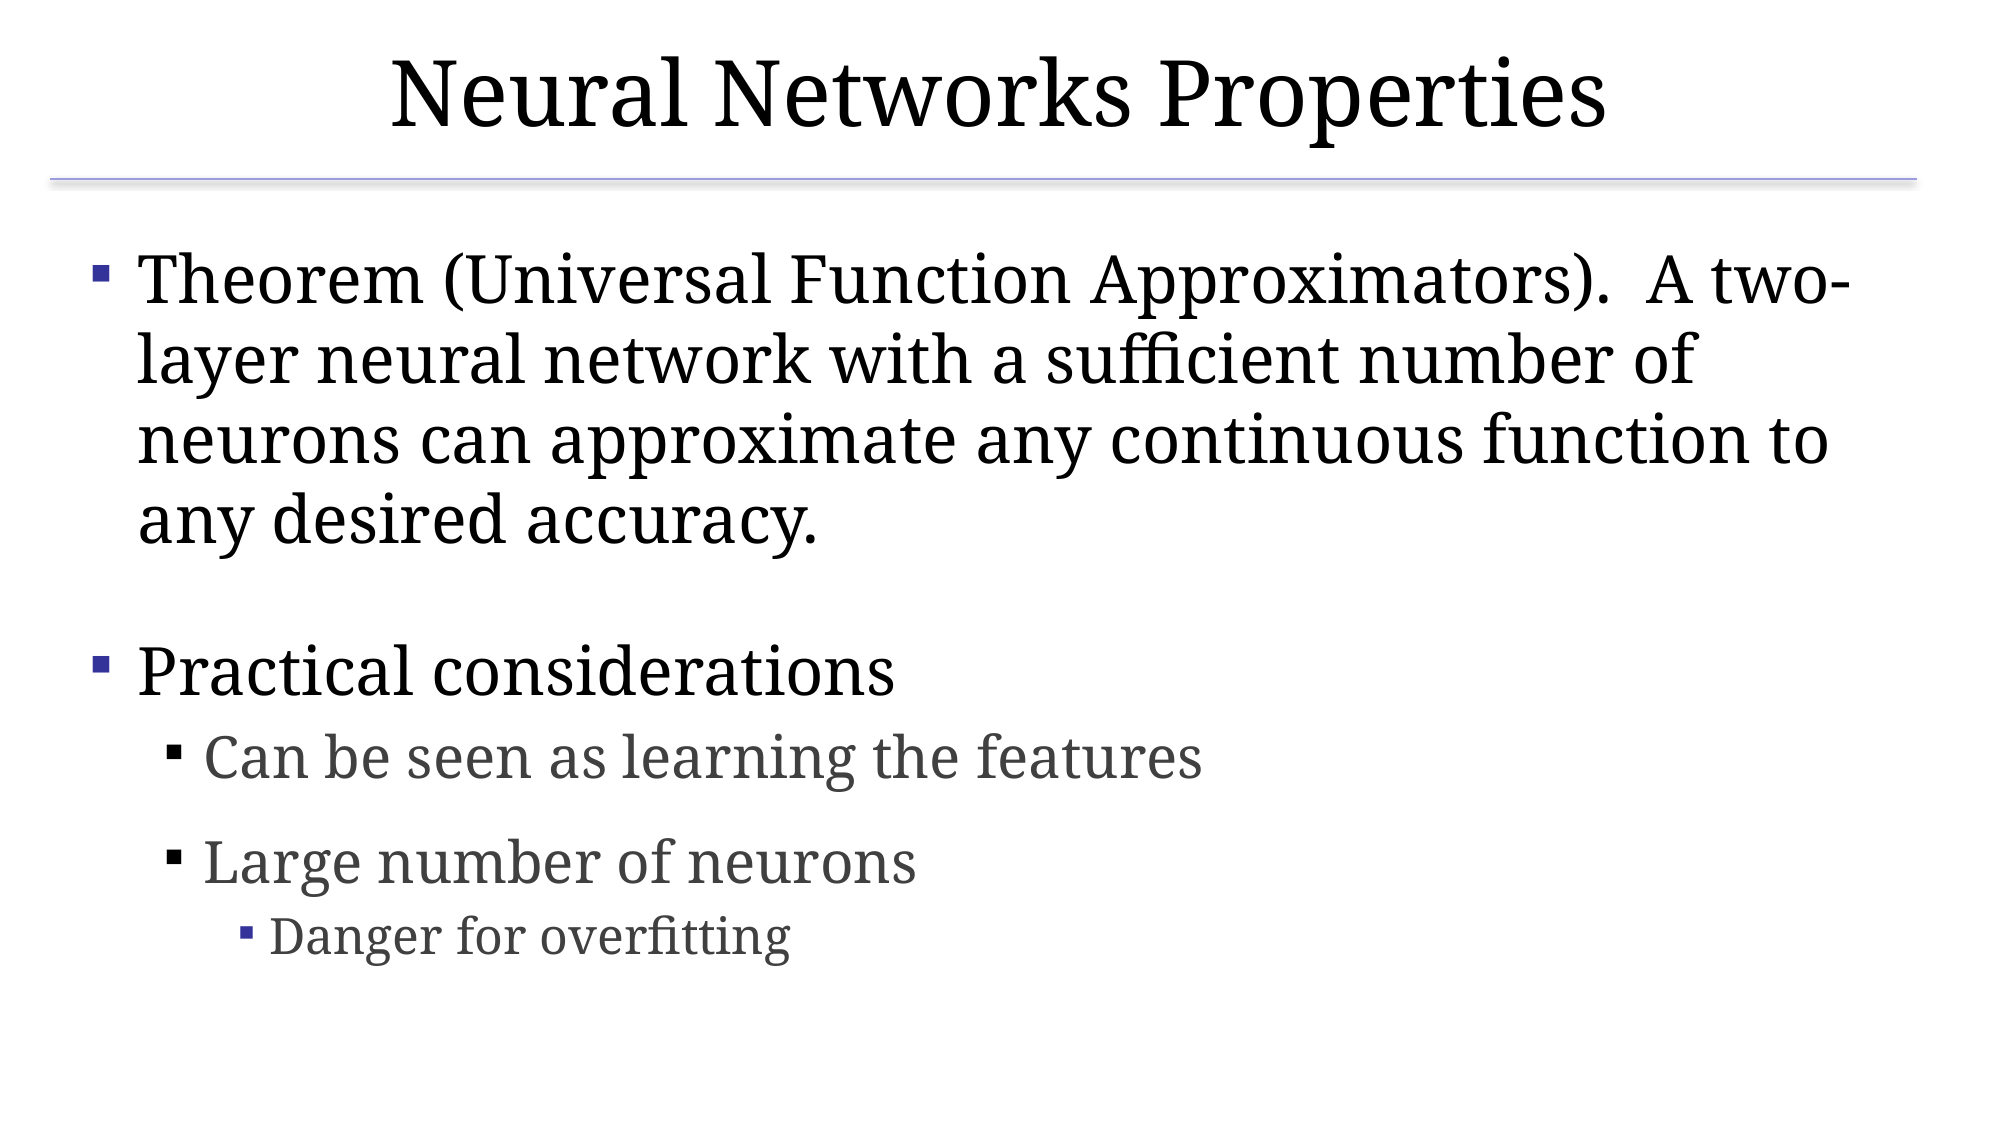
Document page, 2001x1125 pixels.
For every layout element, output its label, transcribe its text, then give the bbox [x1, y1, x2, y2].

list Theorem (Universal Function Approximators). A two-layer neural network with a sufficient number of neurons can approximate any continuous function to any desired accuracy. Practical considerations Can be seen as learning the features Large number of neurons Danger for overfitting [66, 228, 1934, 1006]
title Neural Networks Properties [0, 0, 2000, 184]
